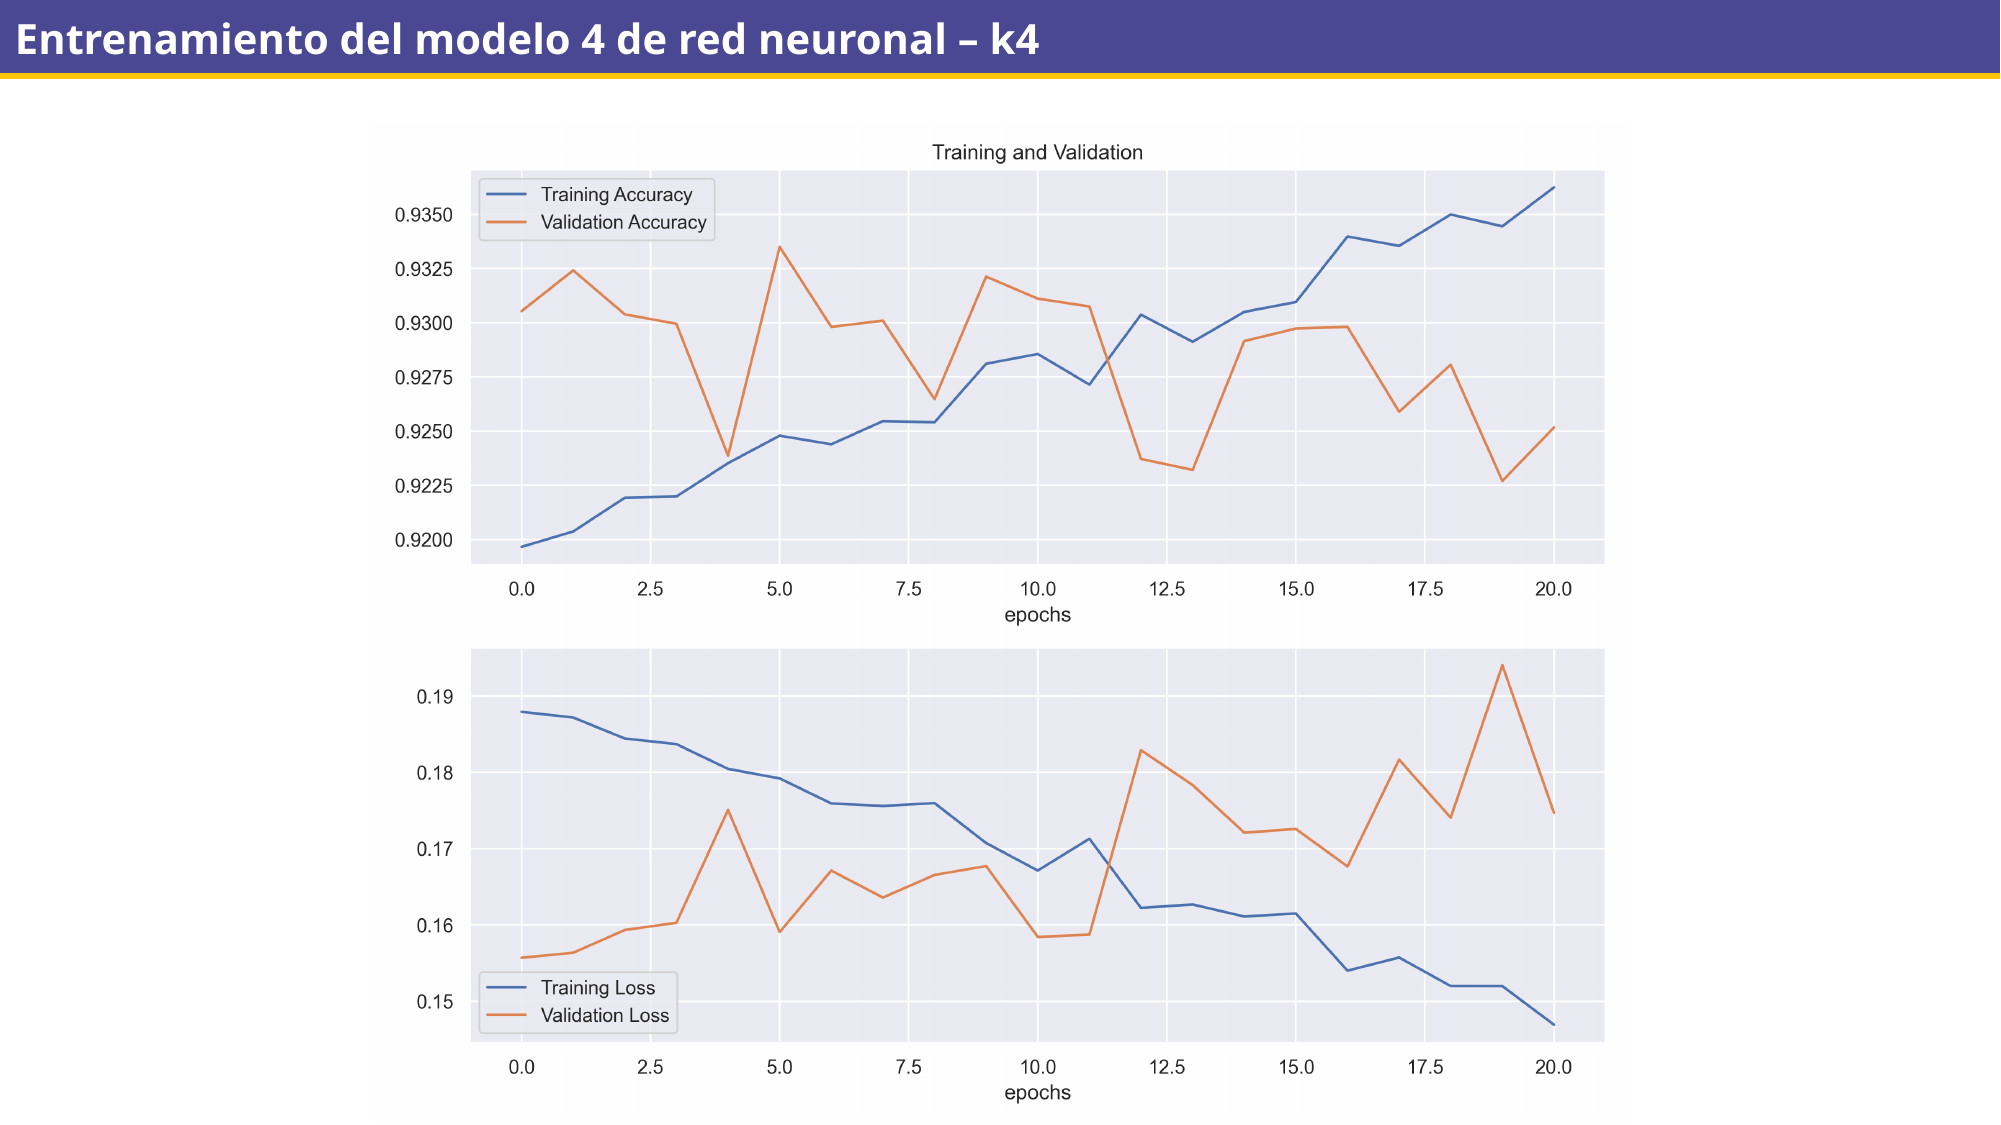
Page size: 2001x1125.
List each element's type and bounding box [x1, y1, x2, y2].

picture [372, 120, 1628, 1125]
text_box [0, 0, 2000, 76]
